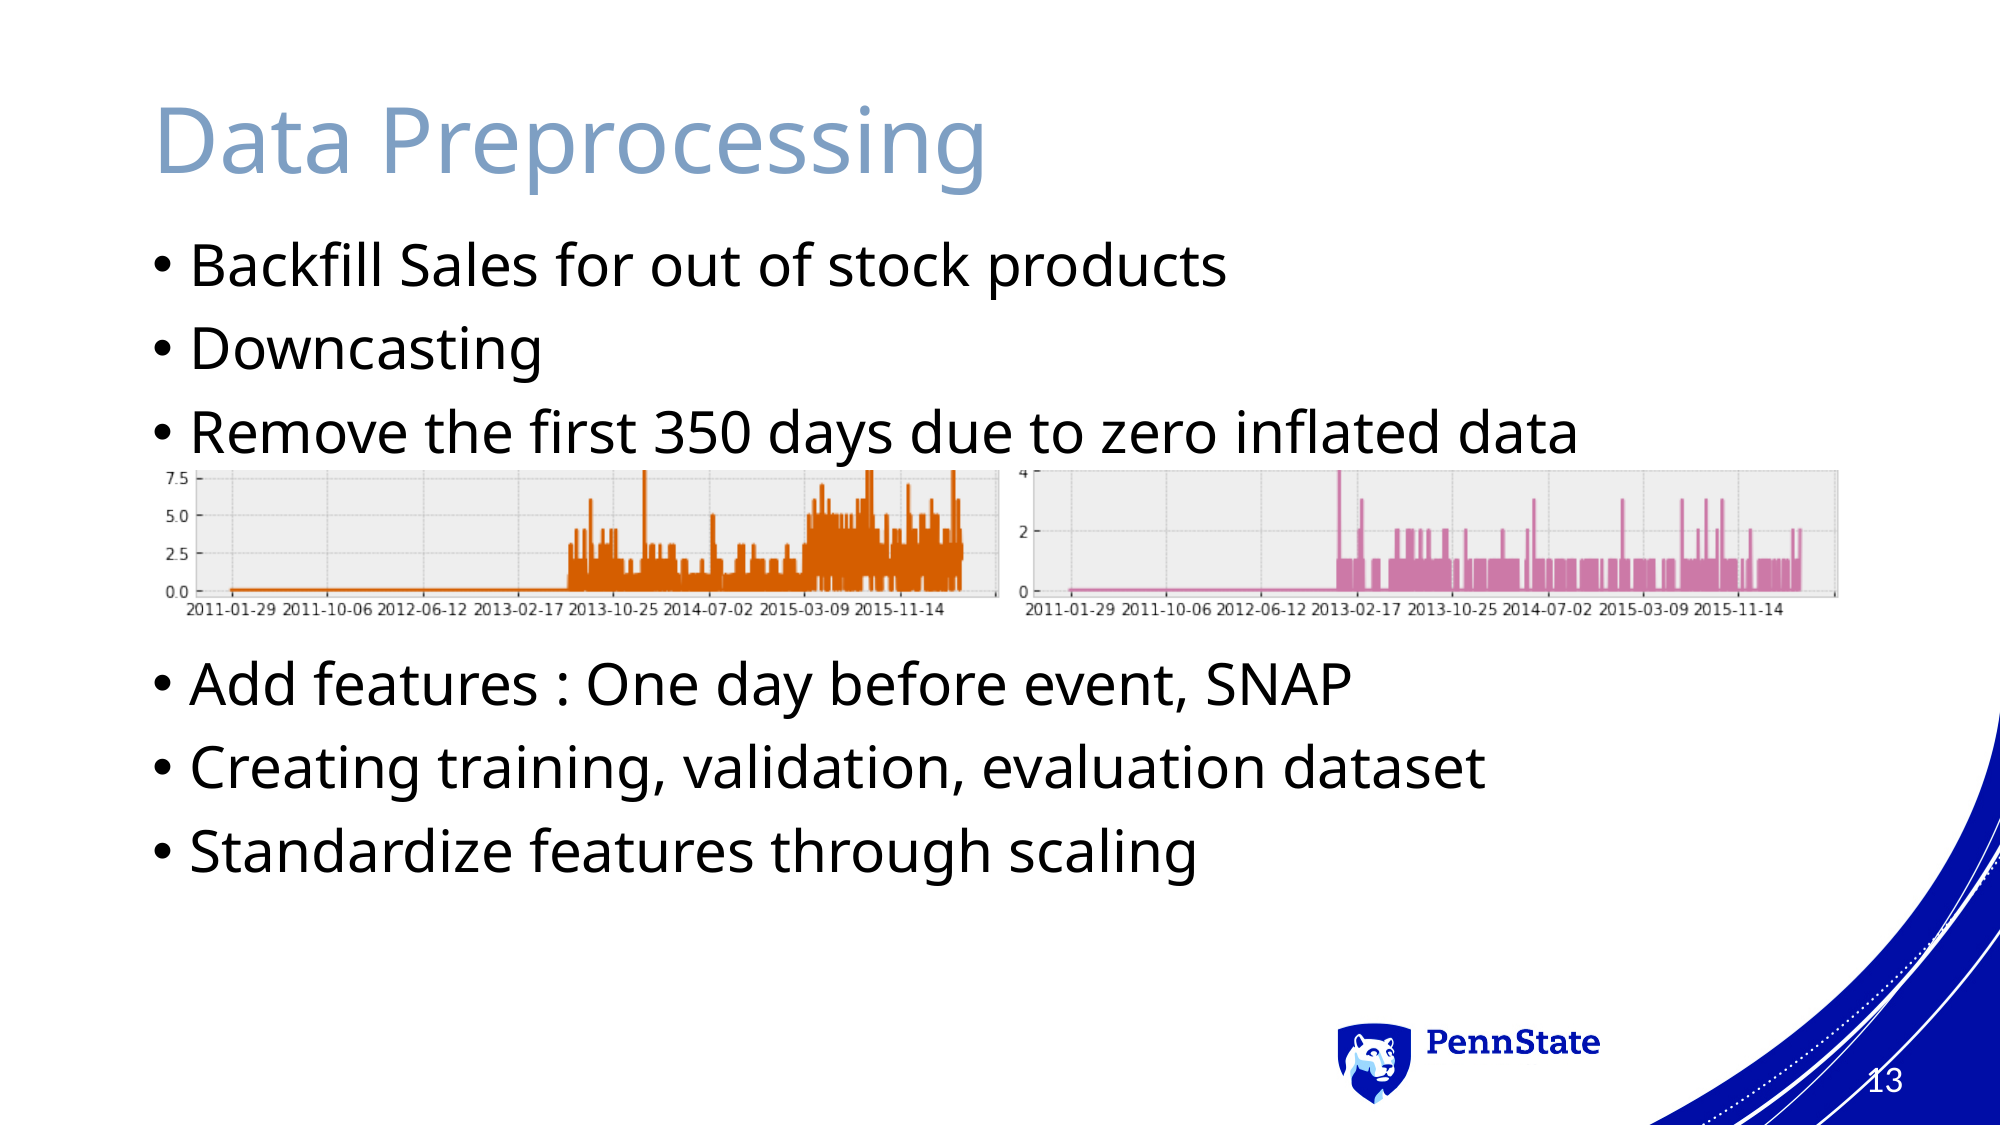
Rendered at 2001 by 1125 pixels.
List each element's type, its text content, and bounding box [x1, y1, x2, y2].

title Data Preprocessing [137, 59, 1863, 228]
list Backfill Sales for out of stock products Downcasting Remove the first 350 days due to zero inflated data Add features : One day before event, SNAP Creating training, validation, evaluation dataset Standardize features through scaling [137, 228, 1863, 1014]
picture [0, 0, 2000, 1125]
